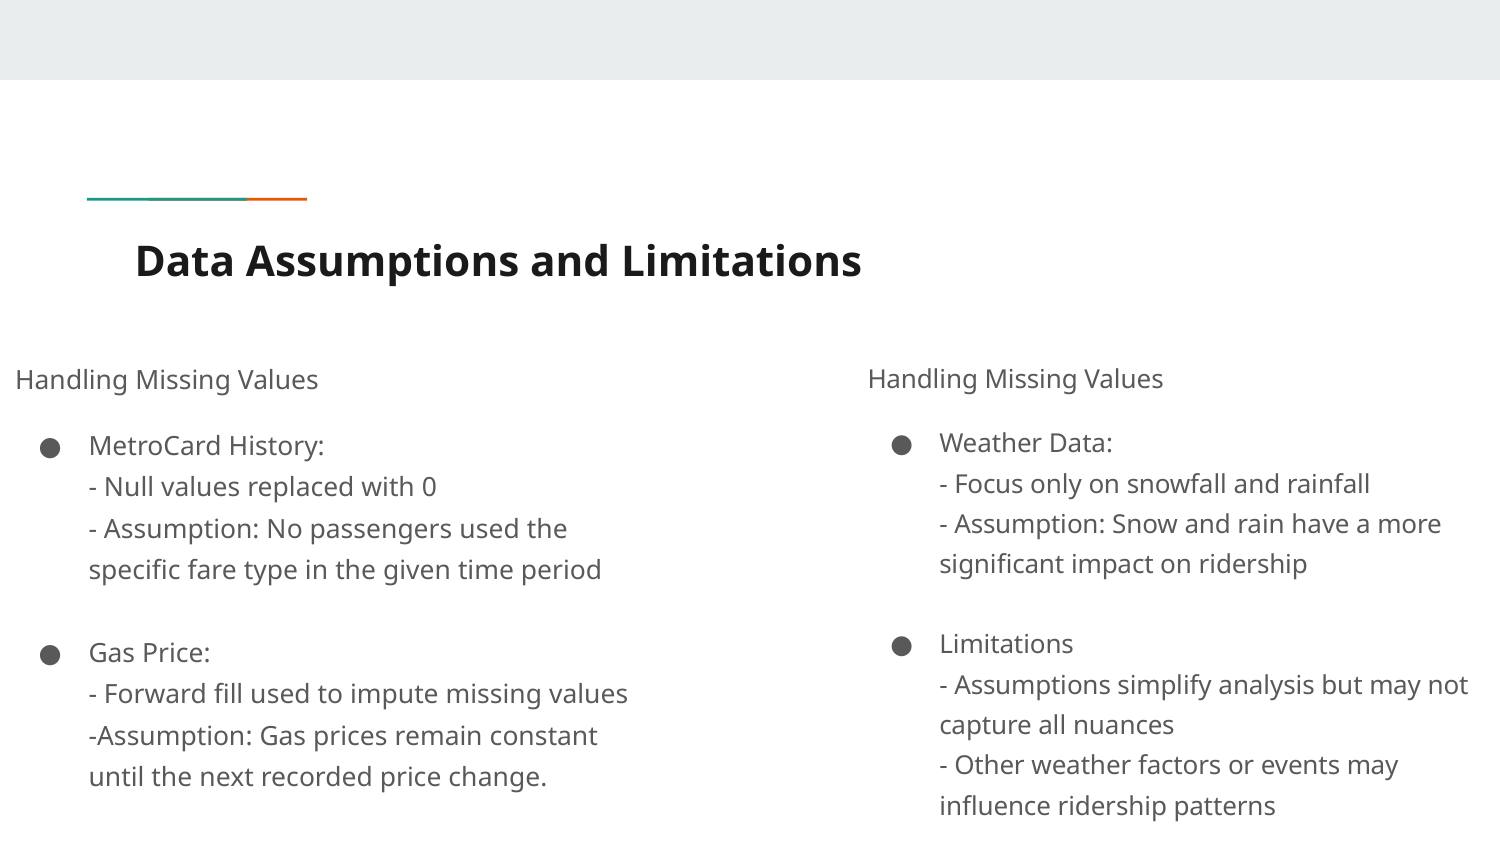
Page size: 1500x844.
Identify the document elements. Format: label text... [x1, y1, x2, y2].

list Handling Missing Values MetroCard History: - Null values replaced with 0 - Assumption: No passengers used the specific fare type in the given time period Gas Price: - Forward fill used to impute missing values -Assumption: Gas prices remain constant until the next recorded price change. [0, 341, 648, 844]
title Data Assumptions and Limitations [119, 216, 1381, 305]
list Handling Missing Values Weather Data: - Focus only on snowfall and rainfall - Assumption: Snow and rain have a more significant impact on ridership Limitations - Assumptions simplify analysis but may not capture all nuances - Other weather factors or events may influence ridership patterns [852, 341, 1500, 844]
